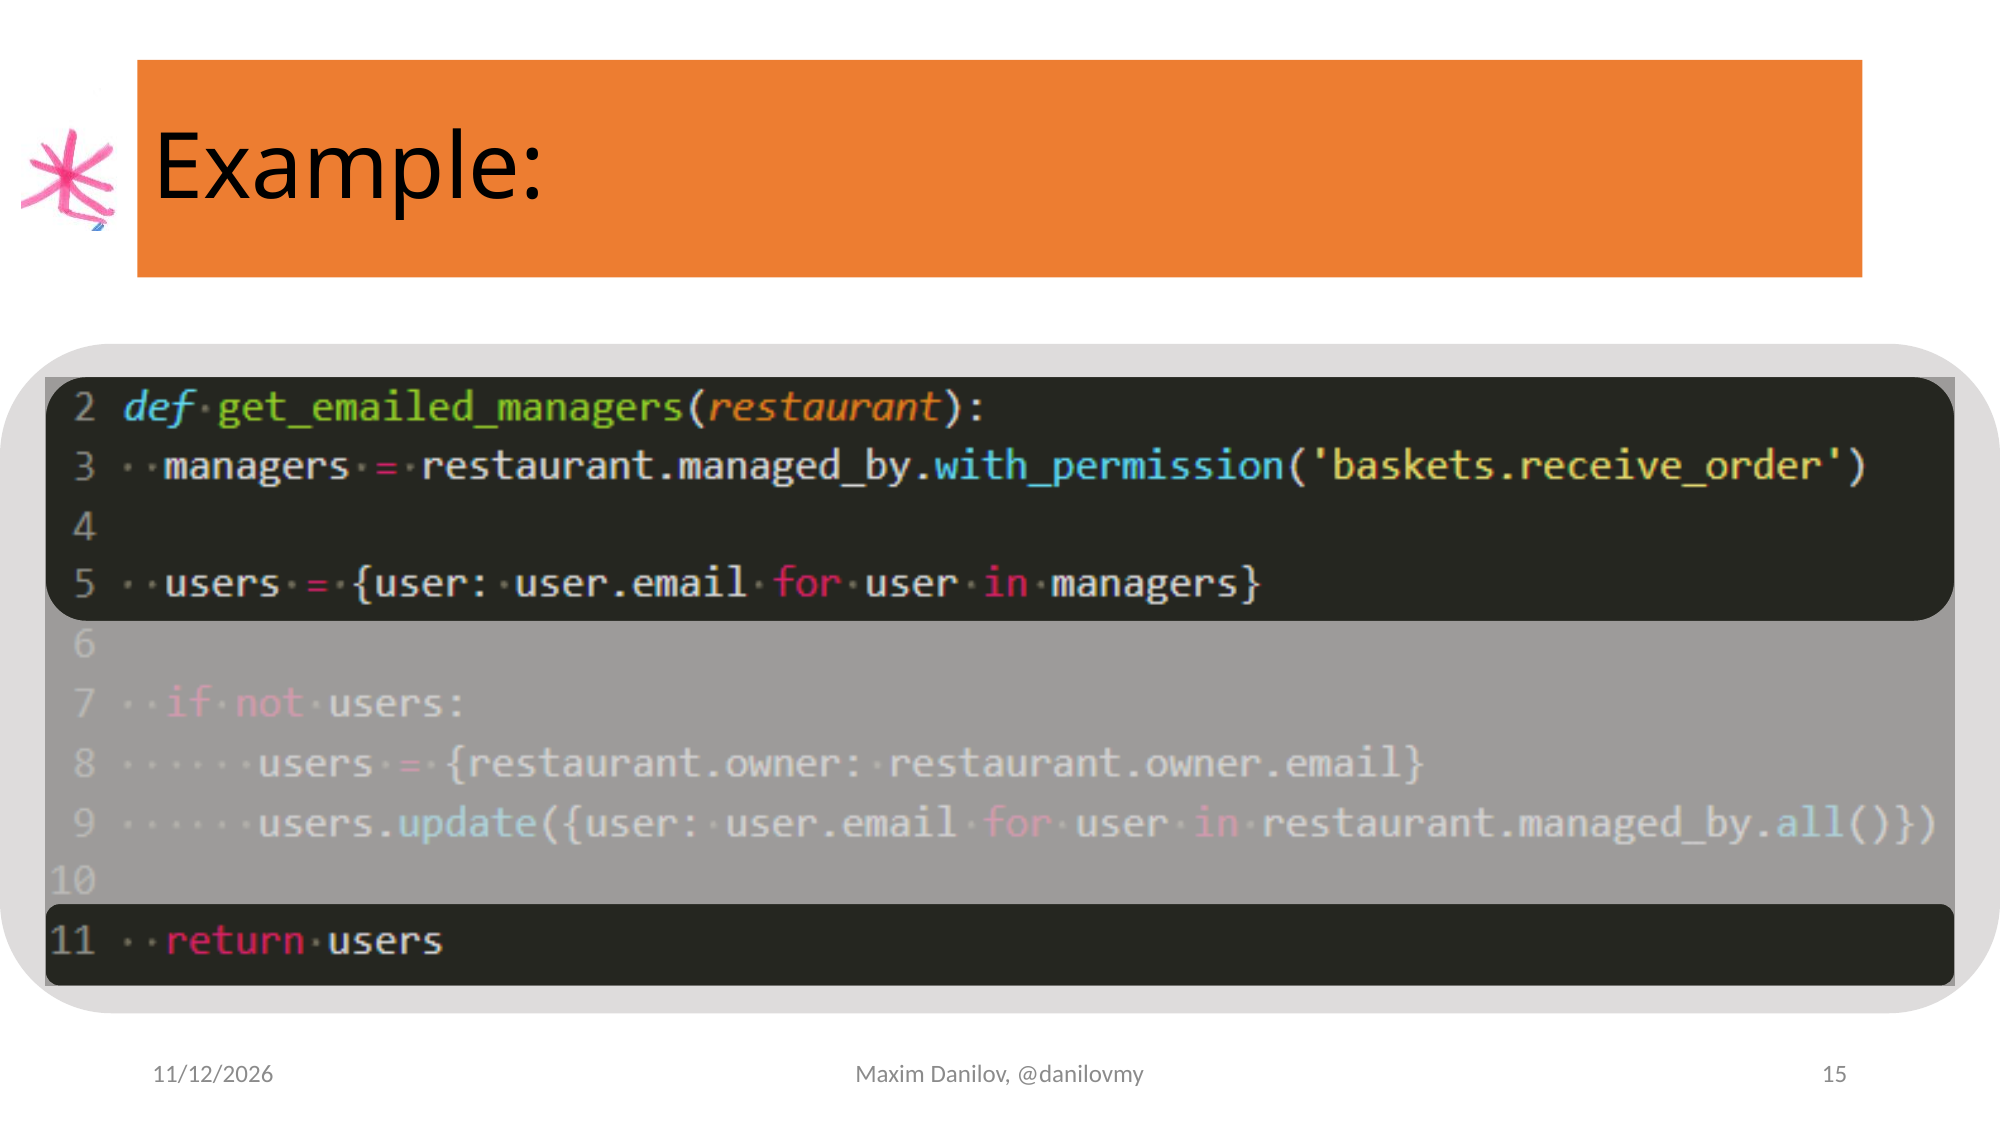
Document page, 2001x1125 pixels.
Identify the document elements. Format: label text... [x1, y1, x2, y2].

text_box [45, 377, 1955, 986]
title Example: [137, 59, 1863, 278]
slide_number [137, 1042, 588, 1103]
footer Maxim Danilov, @danilovmy [662, 1042, 1338, 1103]
slide_number 15 [1412, 1042, 1863, 1103]
picture [20, 64, 118, 231]
text_box [0, 342, 2000, 1015]
